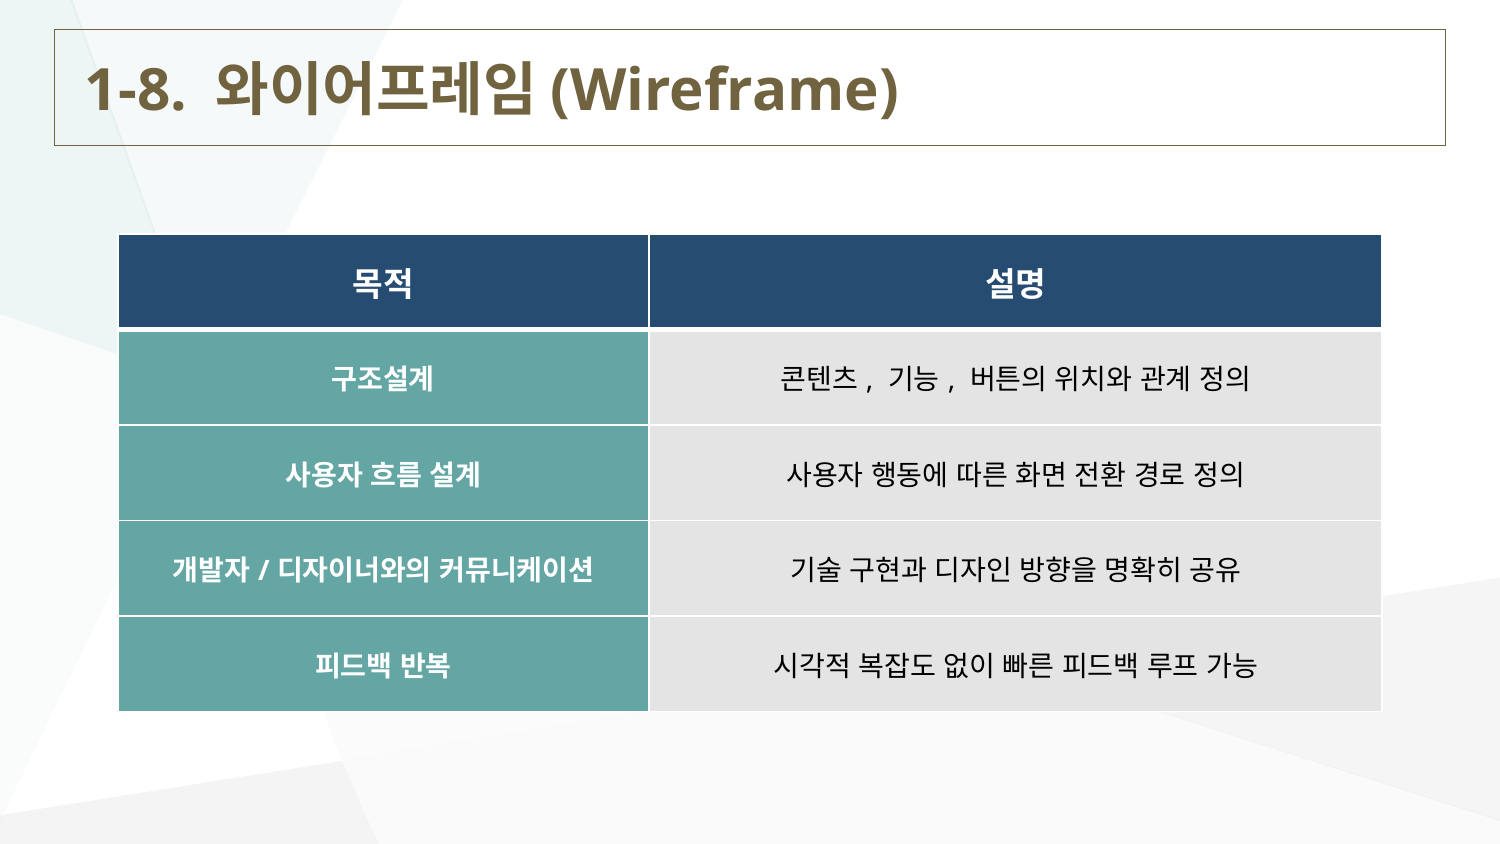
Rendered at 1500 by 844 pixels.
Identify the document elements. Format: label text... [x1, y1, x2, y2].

table_cell 사용자 행동에 따른 화면 전환 경로 정의 [650, 426, 1381, 520]
table_cell 콘텐츠, 기능, 버튼의 위치와 관계 정의 [650, 332, 1381, 424]
table_header 목적 [119, 235, 648, 327]
title 1-8. 와이어프레임(Wireframe) [54, 29, 1446, 146]
table_cell 개발자/디자이너와의 커뮤니케이션 [119, 521, 648, 615]
table_cell 구조설계 [119, 332, 648, 424]
table_cell 시각적 복잡도 없이 빠른 피드백 루프 가능 [650, 617, 1381, 711]
table_header 설명 [650, 235, 1381, 327]
table_cell 피드백 반복 [119, 617, 648, 711]
table_cell 사용자 흐름 설계 [119, 426, 648, 520]
table_cell 기술 구현과 디자인 방향을 명확히 공유 [650, 521, 1381, 615]
